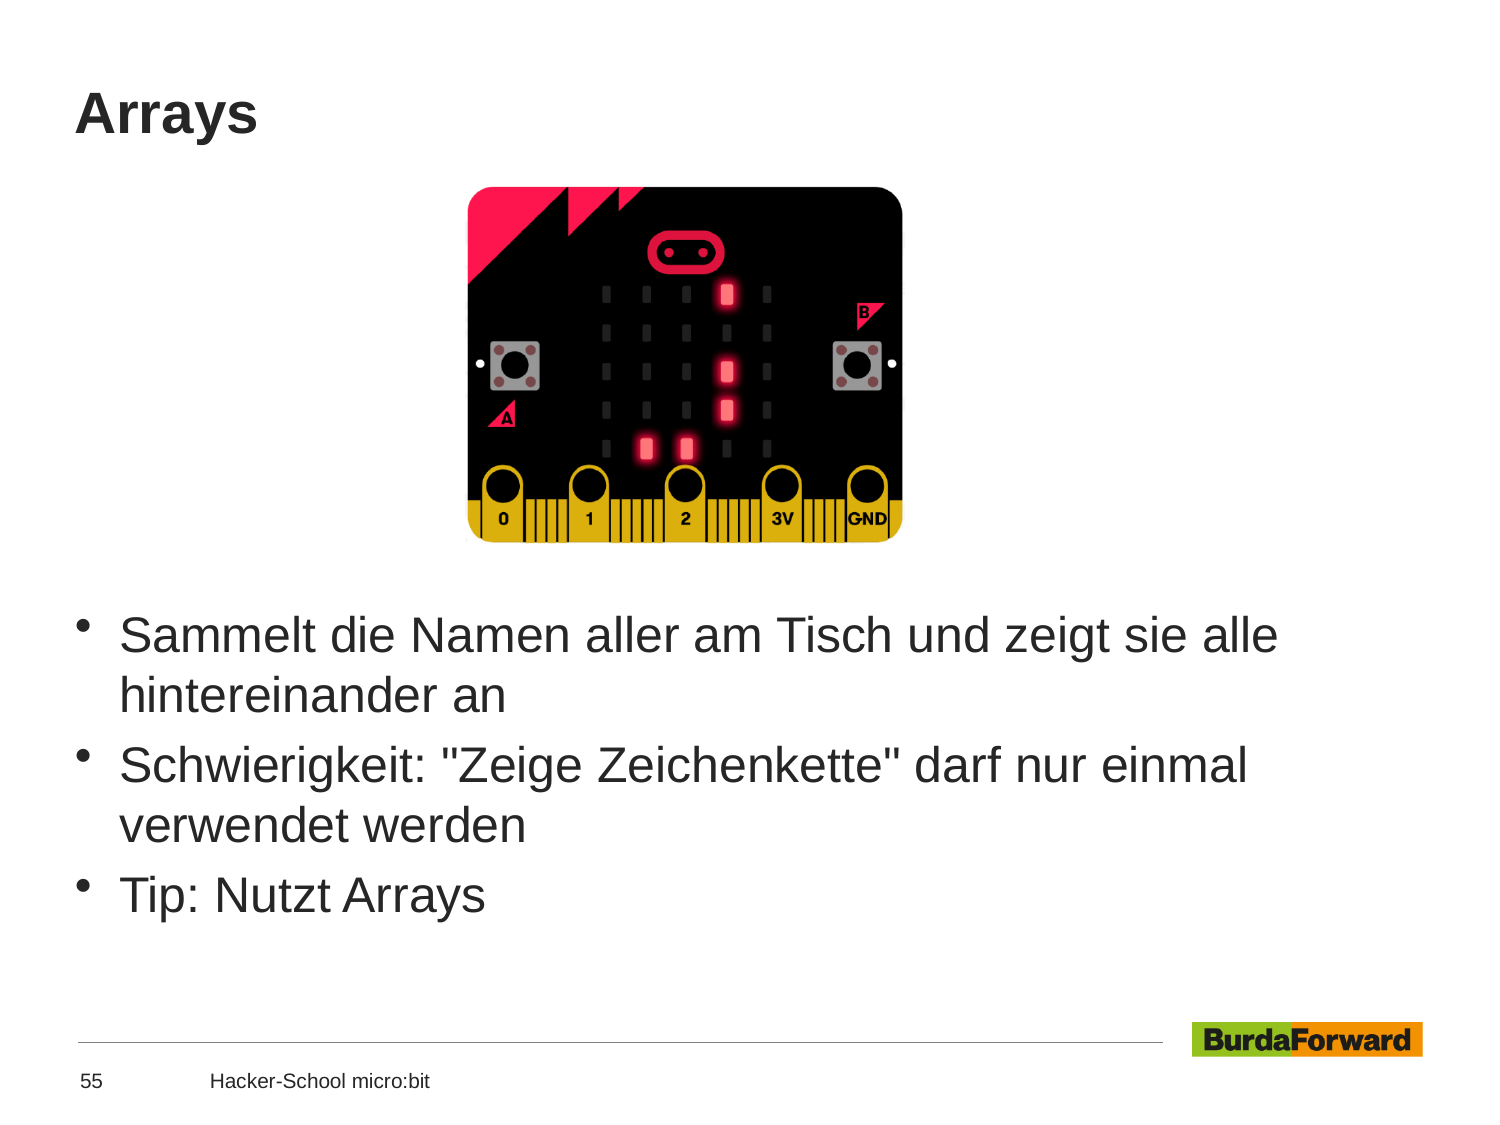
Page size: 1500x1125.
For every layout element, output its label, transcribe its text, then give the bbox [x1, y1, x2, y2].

title Arrays [59, 75, 1423, 157]
footer Hacker-School micro:bit [194, 1049, 1105, 1110]
picture [464, 181, 906, 544]
picture [1192, 1022, 1423, 1057]
list Sammelt die Namen aller am Tisch und zeigt sie alle hintereinander an Schwierigkeit: "Zeige Zeichenkette" darf nur einmal verwendet werden Tip: Nutzt Arrays [59, 594, 1423, 976]
slide_number 55 [64, 1049, 160, 1110]
